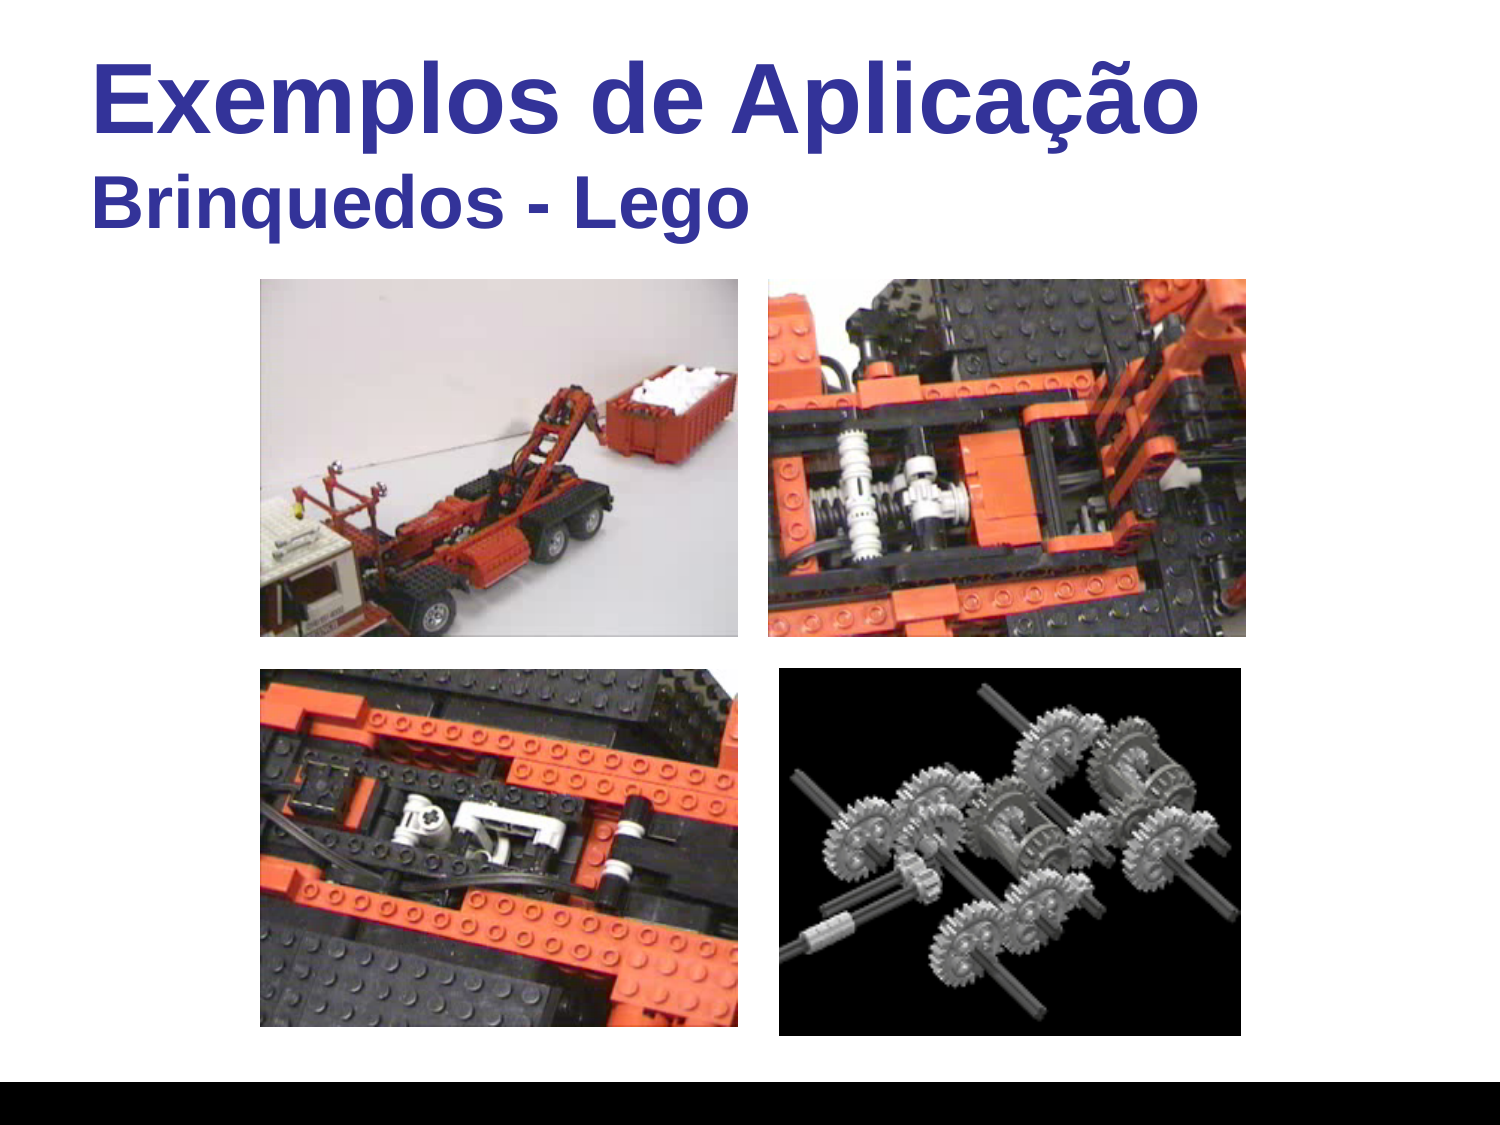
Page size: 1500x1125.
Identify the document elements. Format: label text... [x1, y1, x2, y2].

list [779, 668, 1241, 1036]
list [259, 278, 739, 638]
title Exemplos de Aplicação Brinquedos - Lego [75, 45, 1425, 233]
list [259, 668, 738, 1028]
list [767, 278, 1247, 638]
